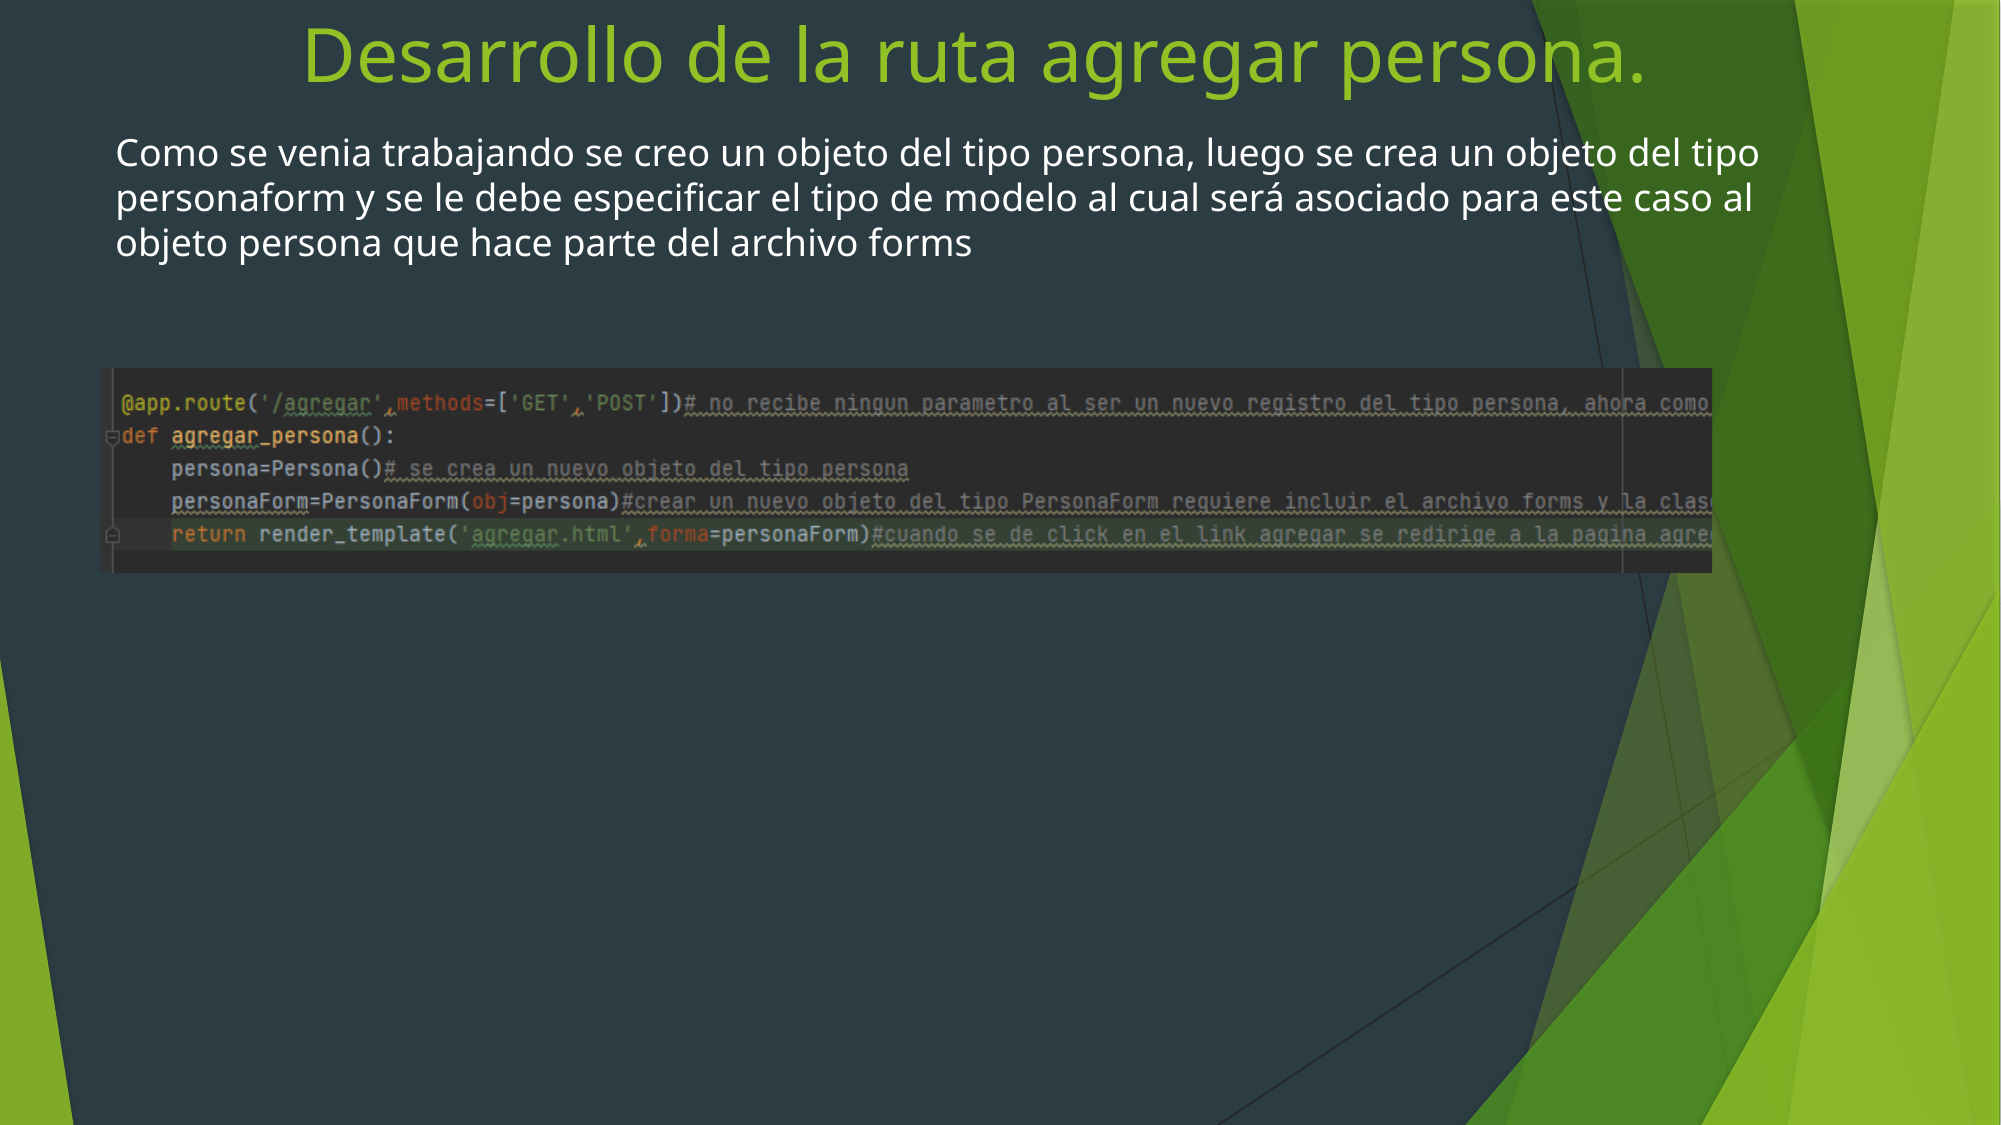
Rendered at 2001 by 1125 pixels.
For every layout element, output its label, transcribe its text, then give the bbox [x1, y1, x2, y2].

text_box Como se venia trabajando se creo un objeto del tipo persona, luego se crea un objeto del tipo personaform y se le debe especificar el tipo de modelo al cual será asociado para este caso al objeto persona que hace parte del archivo forms [100, 121, 1830, 317]
title Desarrollo de la ruta agregar persona. [47, 0, 1903, 248]
picture [100, 368, 1713, 573]
